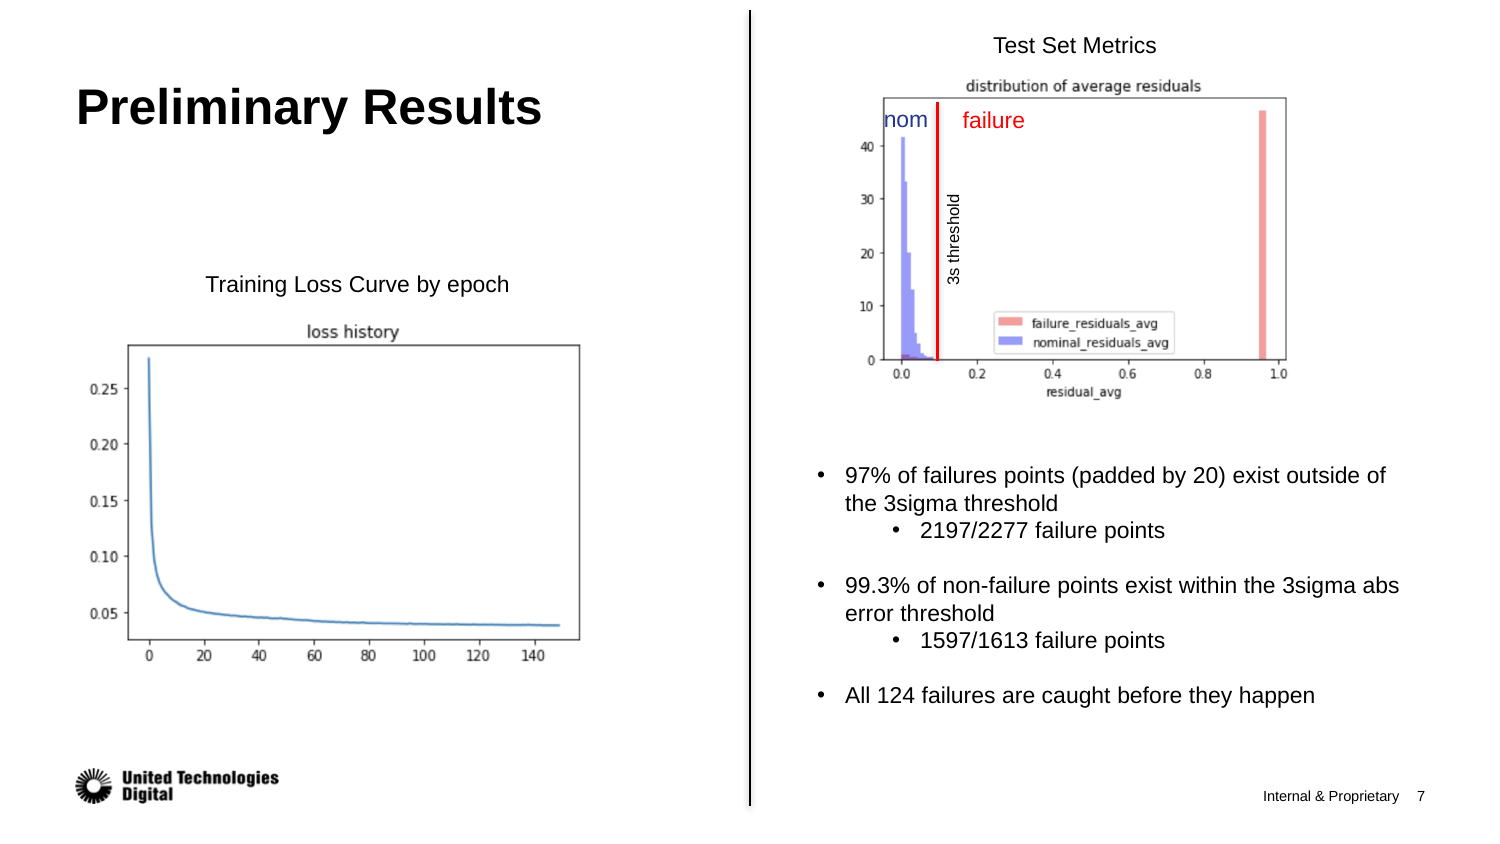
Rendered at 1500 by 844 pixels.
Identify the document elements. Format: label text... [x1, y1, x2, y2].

text_box 97% of failures points (padded by 20) exist outside of the 3sigma threshold 2197/2277 failure points 99.3% of non-failure points exist within the 3sigma abs error threshold 1597/1613 failure points All 124 failures are caught before they happen [801, 453, 1428, 771]
picture [79, 320, 619, 682]
title Preliminary Results [61, 57, 572, 151]
text_box Training Loss Curve by epoch [189, 262, 572, 305]
picture [841, 72, 1314, 413]
picture [75, 768, 279, 804]
text_box Test Set Metrics [881, 23, 1268, 66]
